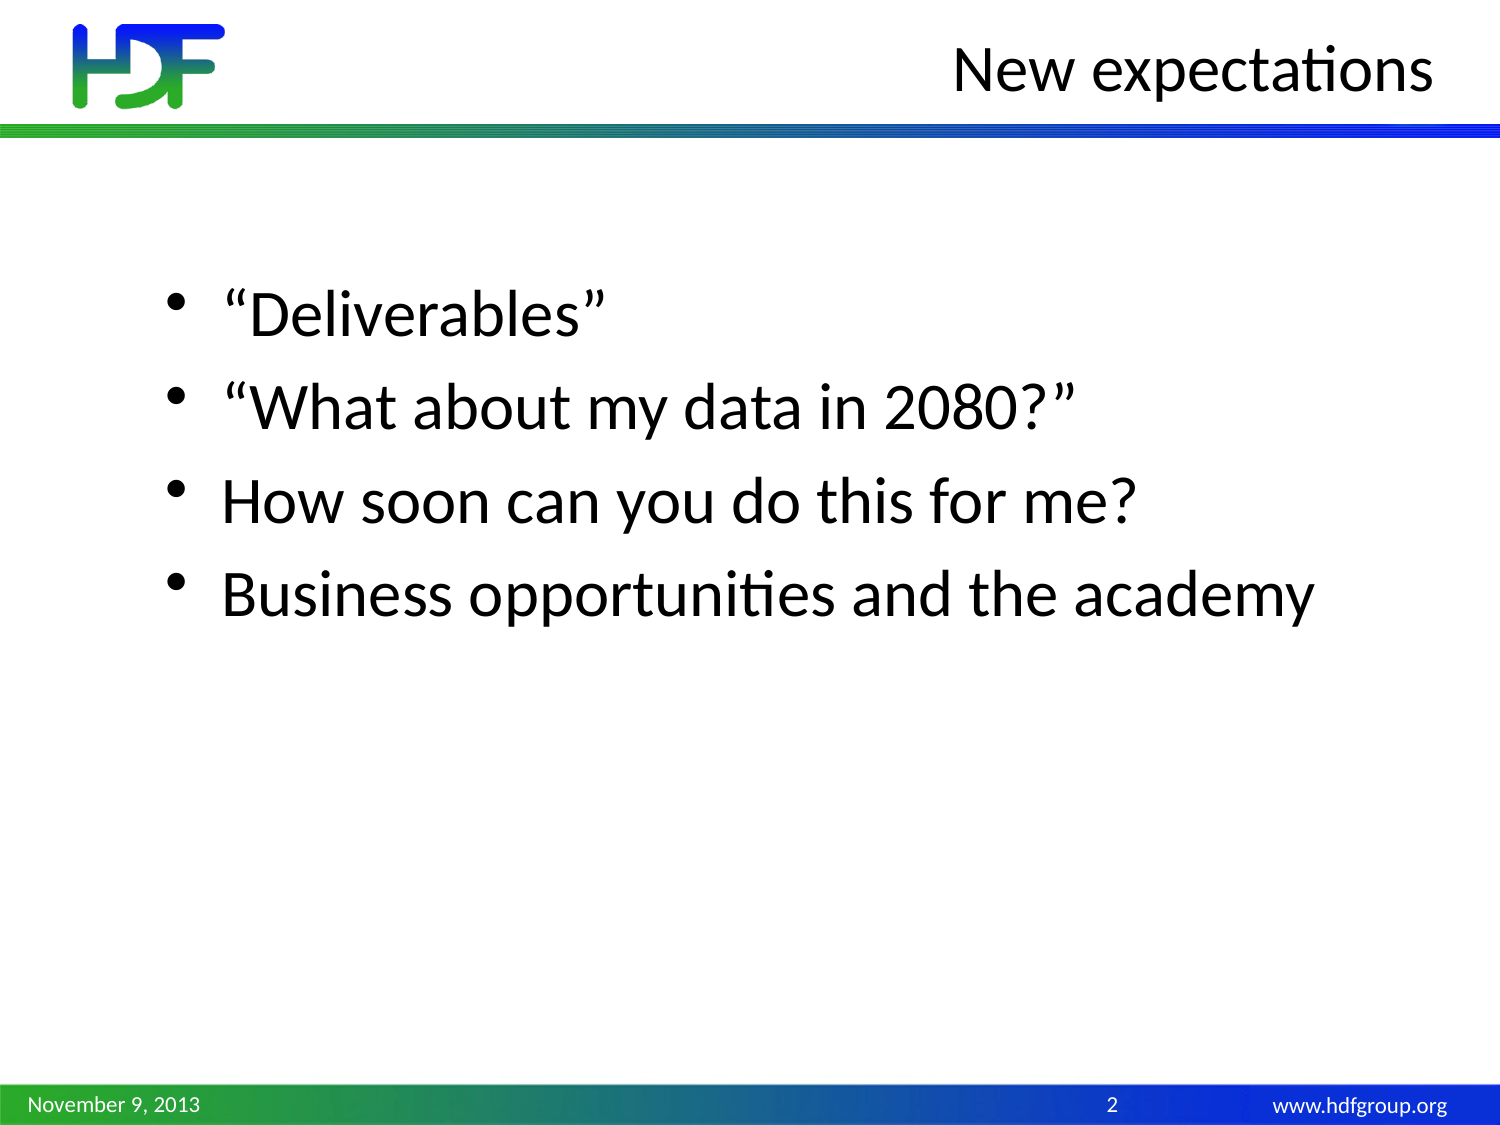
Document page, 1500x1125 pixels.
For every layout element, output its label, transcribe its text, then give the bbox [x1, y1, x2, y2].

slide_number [12, 1087, 713, 1125]
list “Deliverables” “What about my data in 2080?” How soon can you do this for me? Business opportunities and the academy [149, 262, 1351, 1013]
slide_number 2 [1049, 1087, 1176, 1125]
picture [0, 0, 1500, 1125]
title New expectations [187, 24, 1451, 113]
